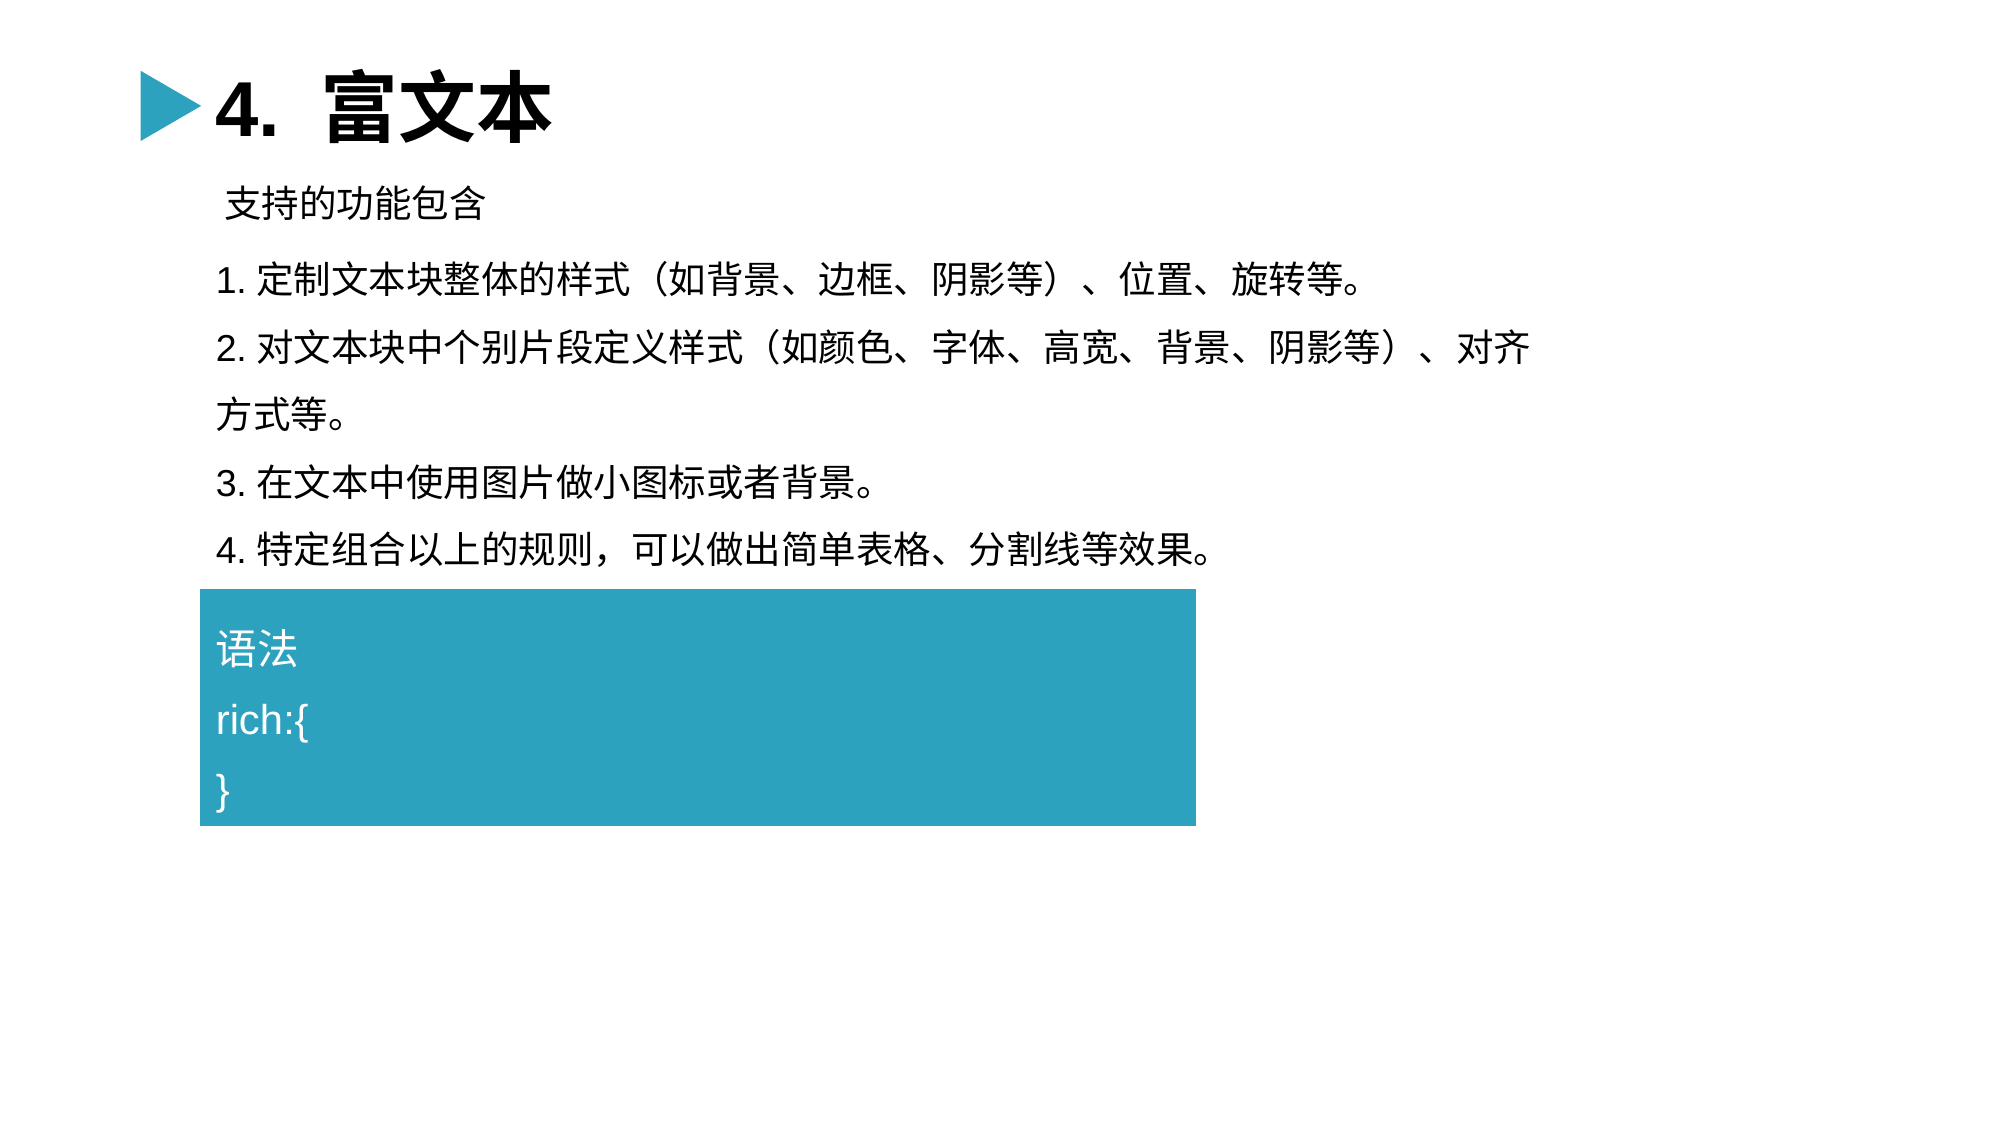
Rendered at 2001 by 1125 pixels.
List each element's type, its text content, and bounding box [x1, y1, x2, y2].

text_box 支持的功能包含 [209, 172, 877, 233]
text_box 4. 富文本 [201, 51, 611, 160]
text_box [139, 68, 204, 143]
text_box 1.定制文本块整体的样式（如背景、边框、阴影等）、位置、旋转等。 2.对文本块中个别片段定义样式（如颜色、字体、高宽、背景、阴影等）、对齐方式等。 3.在文本中使用图片做小图标或者背景。 4.特定组合以上的规则，可以做出简单表格、分割线等效果。 [201, 226, 1554, 590]
text_box 语法 rich:{ } [201, 589, 1195, 826]
